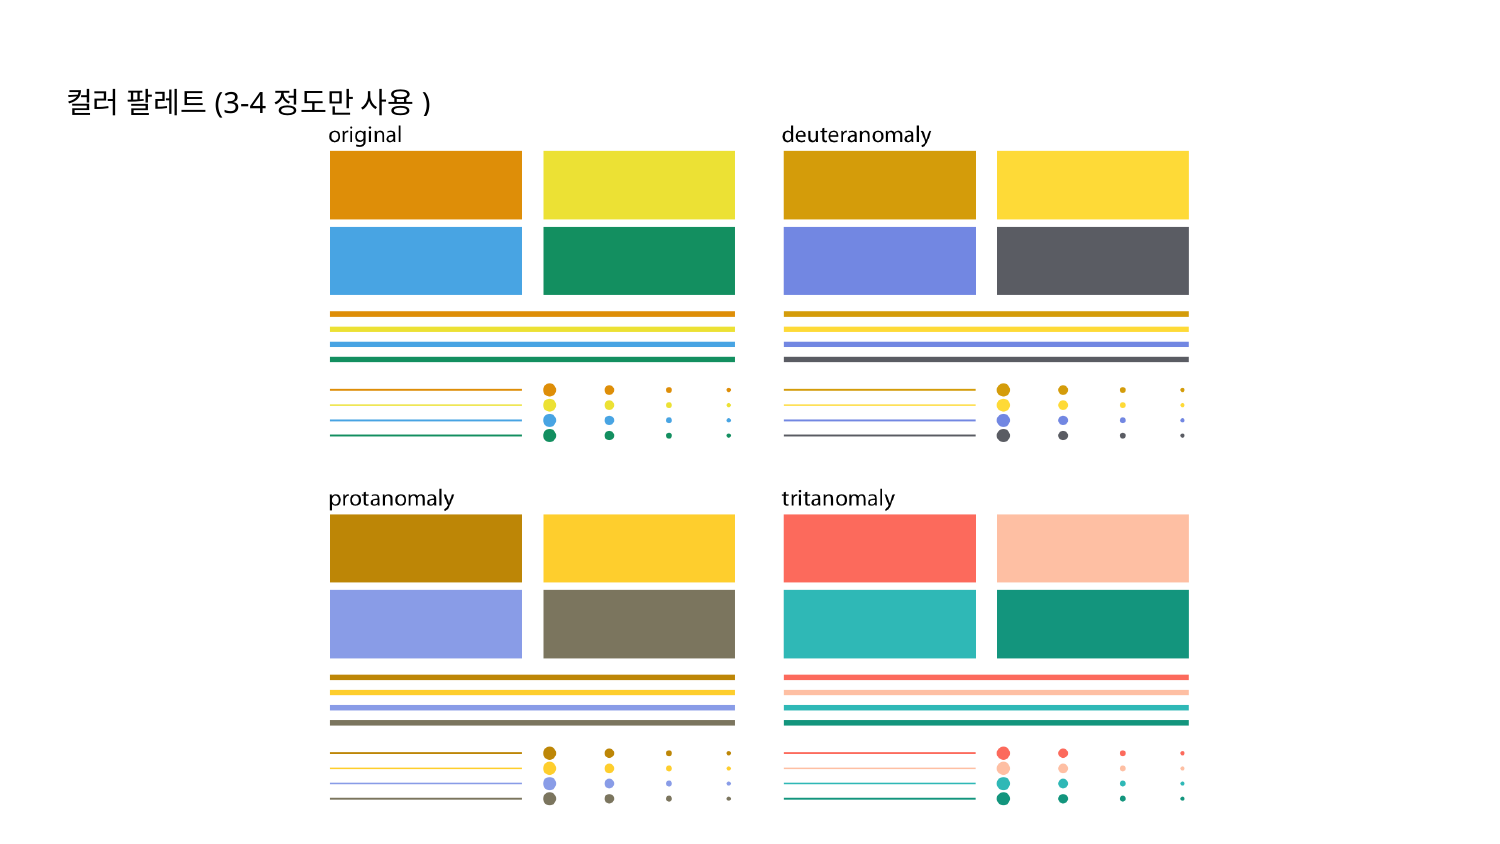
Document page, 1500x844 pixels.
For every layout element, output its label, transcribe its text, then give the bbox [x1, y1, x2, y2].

picture [328, 116, 1190, 806]
title 컬러 팔레트(3-4정도만 사용) [51, 51, 1449, 106]
